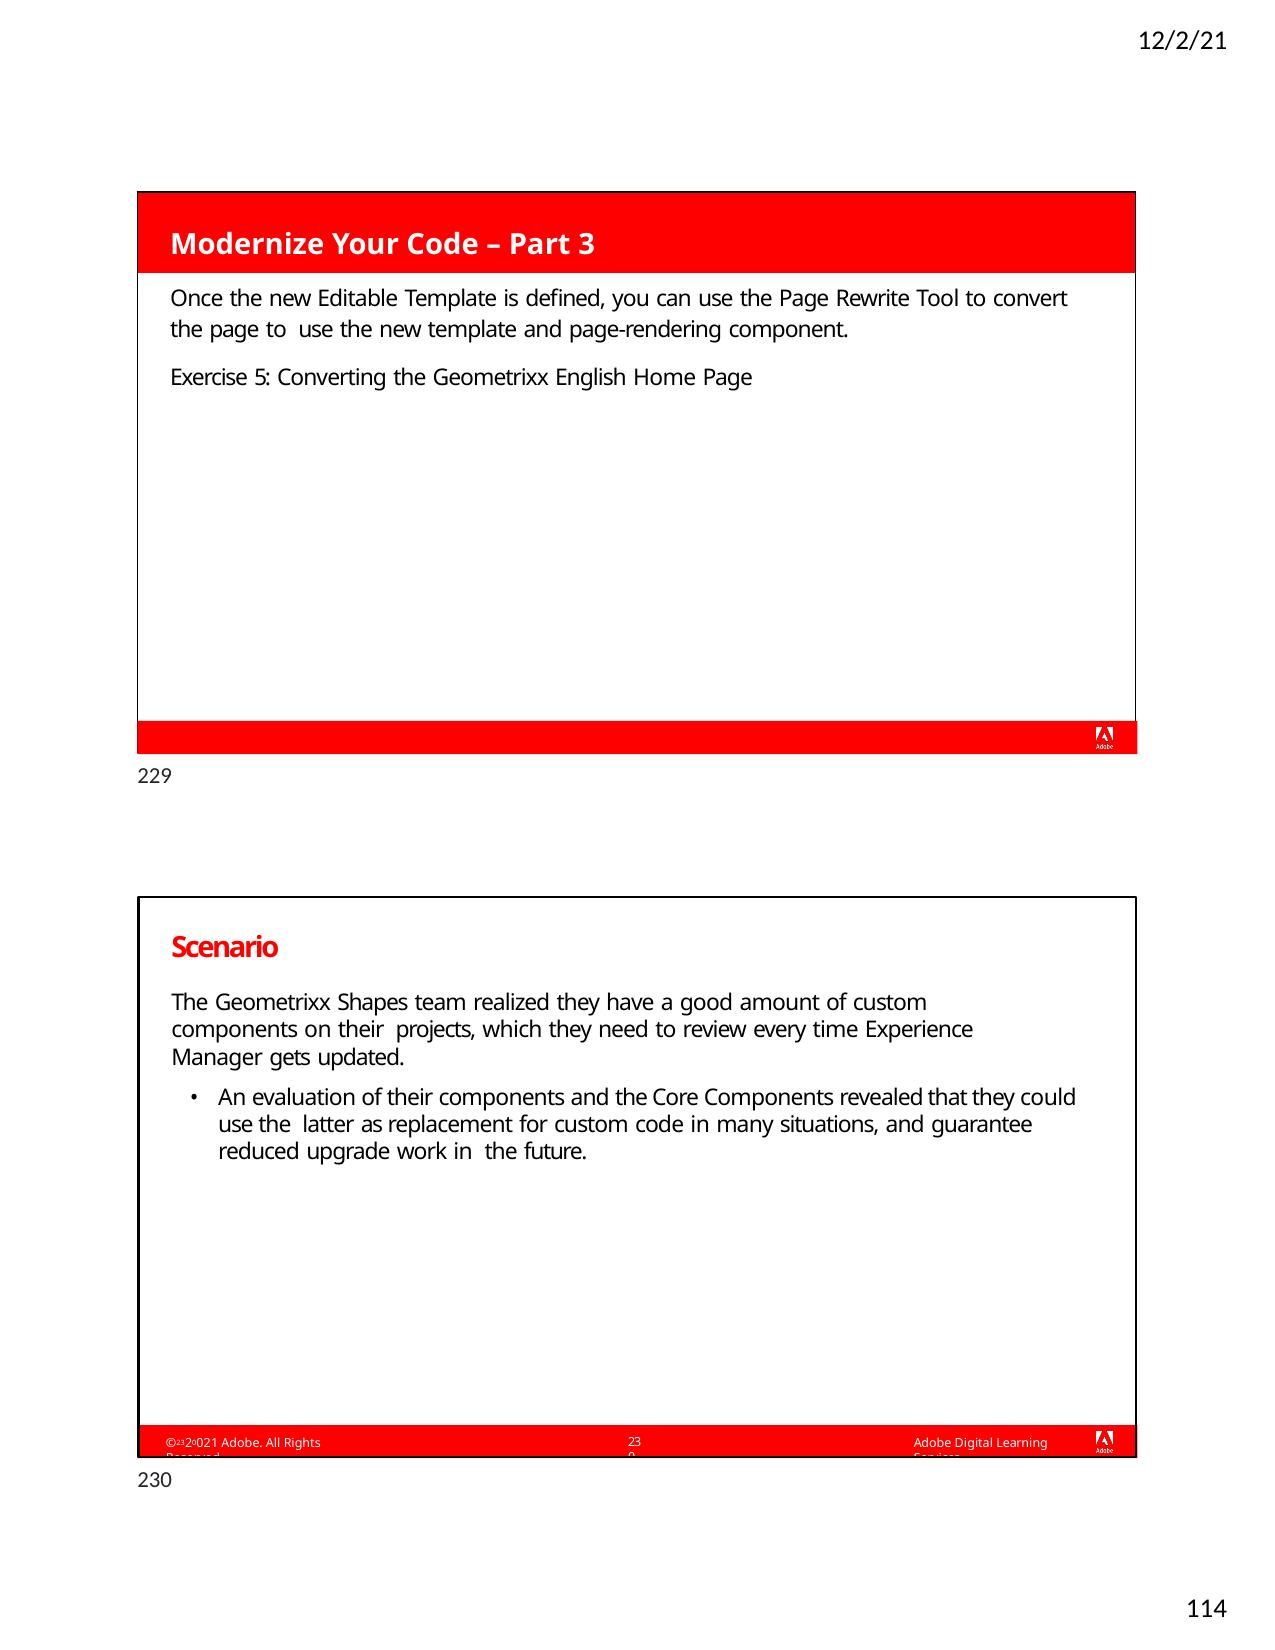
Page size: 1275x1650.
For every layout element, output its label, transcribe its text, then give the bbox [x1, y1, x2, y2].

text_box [137, 720, 1138, 755]
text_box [137, 1424, 1138, 1459]
table_cell Once the new Editable Template is defined, you can use the Page Rewrite Tool to convert the page to use the new template and page-rendering component. Exercise 5: Converting the Geometrixx English Home Page [138, 273, 1135, 720]
text_box 12/2/21 [1135, 20, 1230, 55]
table_header Modernize Your Code – Part 3 [138, 193, 1135, 273]
text_box [138, 896, 1137, 1424]
text_box 229 [135, 760, 175, 788]
text_box 230 [135, 1465, 175, 1492]
slide_number 114 [1179, 1589, 1234, 1650]
